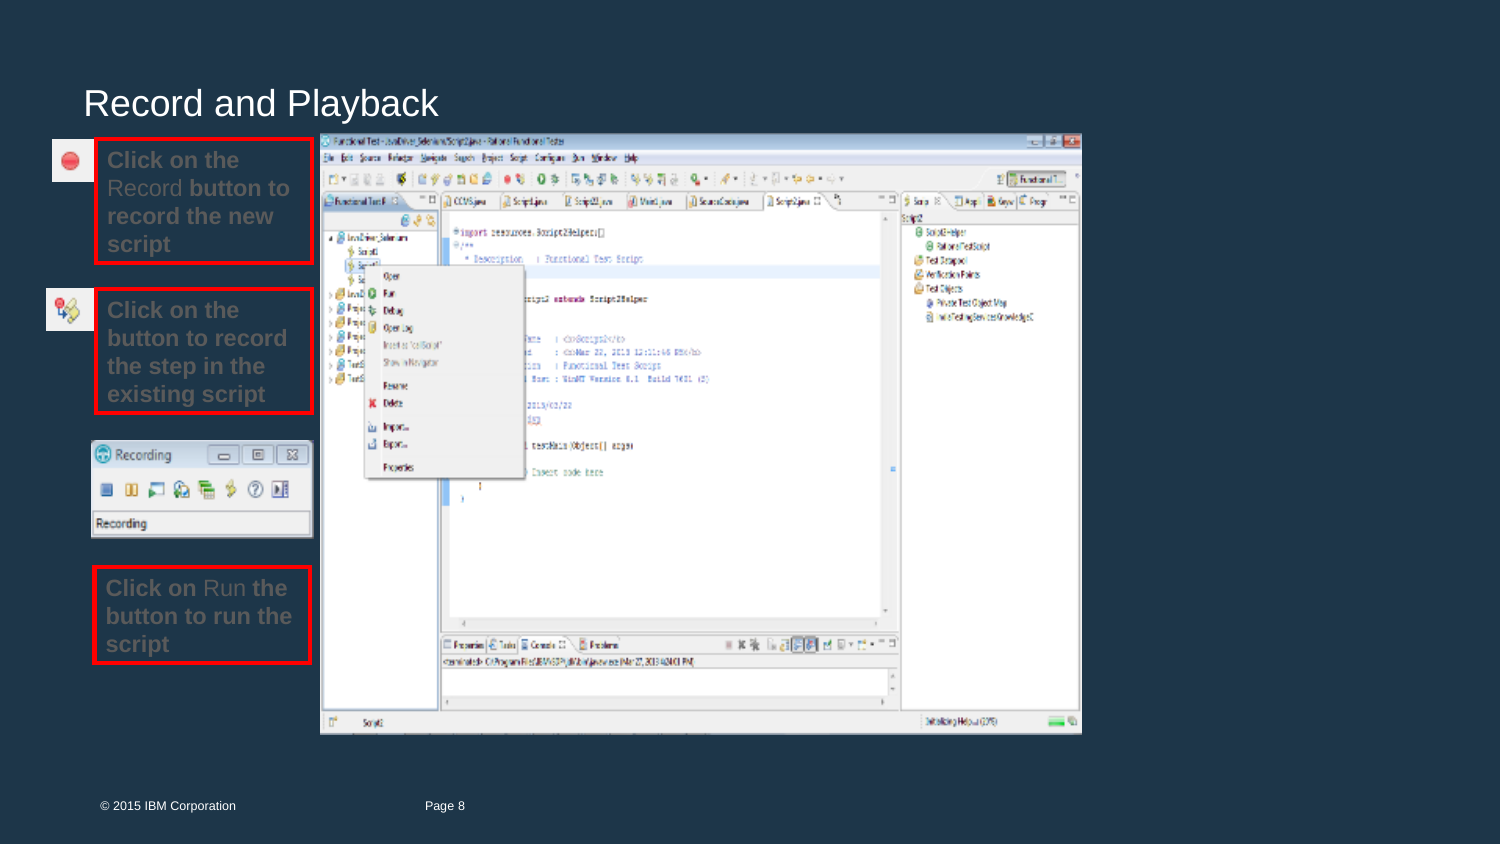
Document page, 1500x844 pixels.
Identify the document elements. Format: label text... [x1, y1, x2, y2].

picture [45, 288, 94, 331]
text_box Click on Run the button to run the script [94, 567, 311, 664]
picture [91, 439, 315, 539]
text_box Click on the Record button to record the new script [96, 139, 312, 264]
picture [319, 132, 1082, 735]
title Record and Playback [83, 36, 1141, 302]
picture [52, 139, 94, 182]
text_box Click on the button to record the step in the existing script [96, 289, 312, 414]
